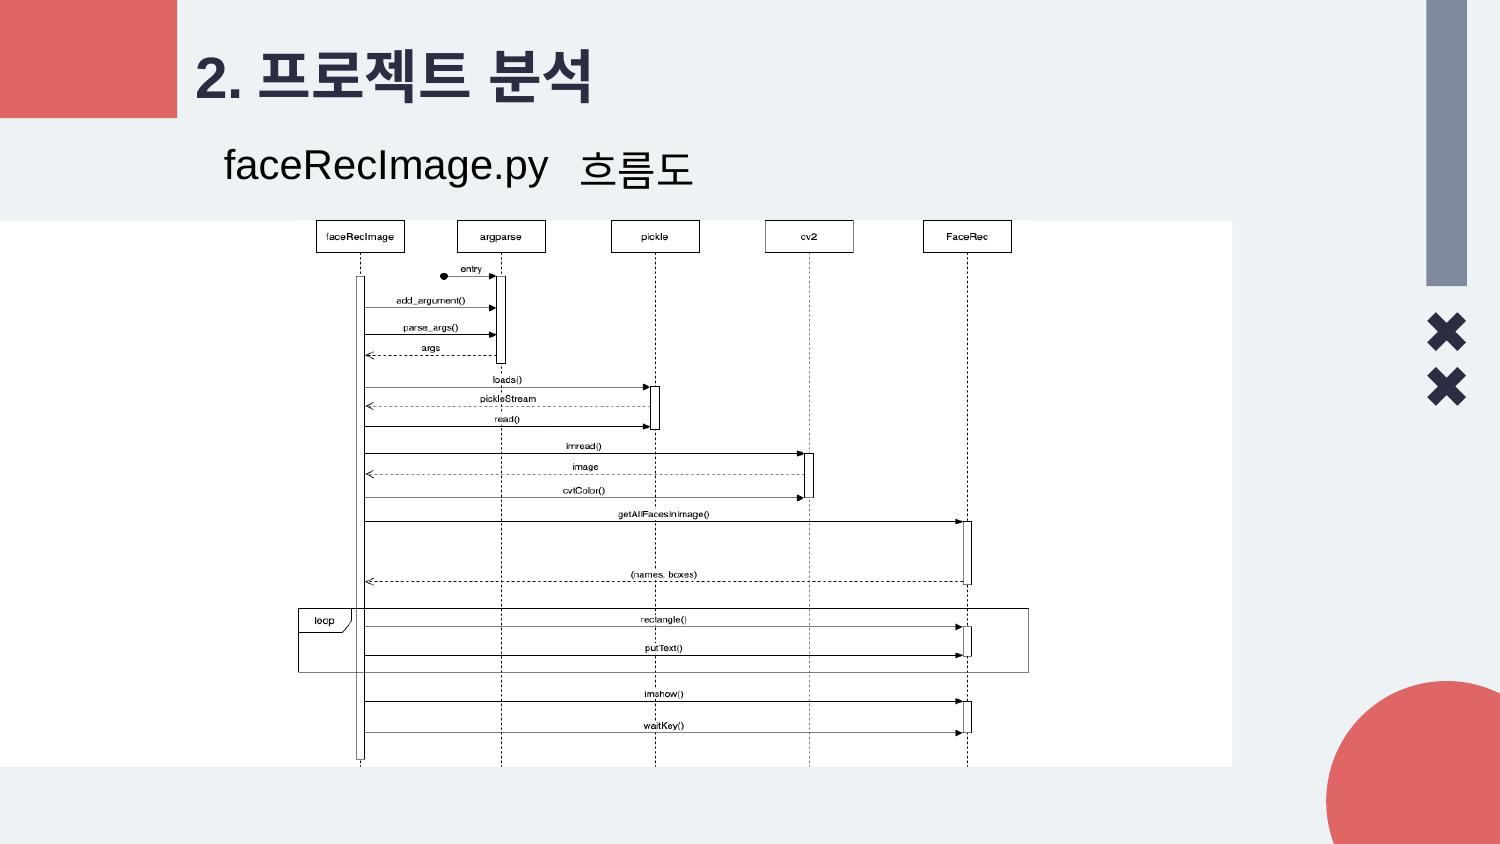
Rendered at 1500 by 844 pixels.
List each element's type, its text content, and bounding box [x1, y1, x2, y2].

title 2.프로젝트 분석 [180, 24, 757, 119]
picture [297, 220, 1029, 767]
text_box 흐름도 [564, 125, 783, 214]
text_box faceRecImage.py [209, 118, 573, 207]
